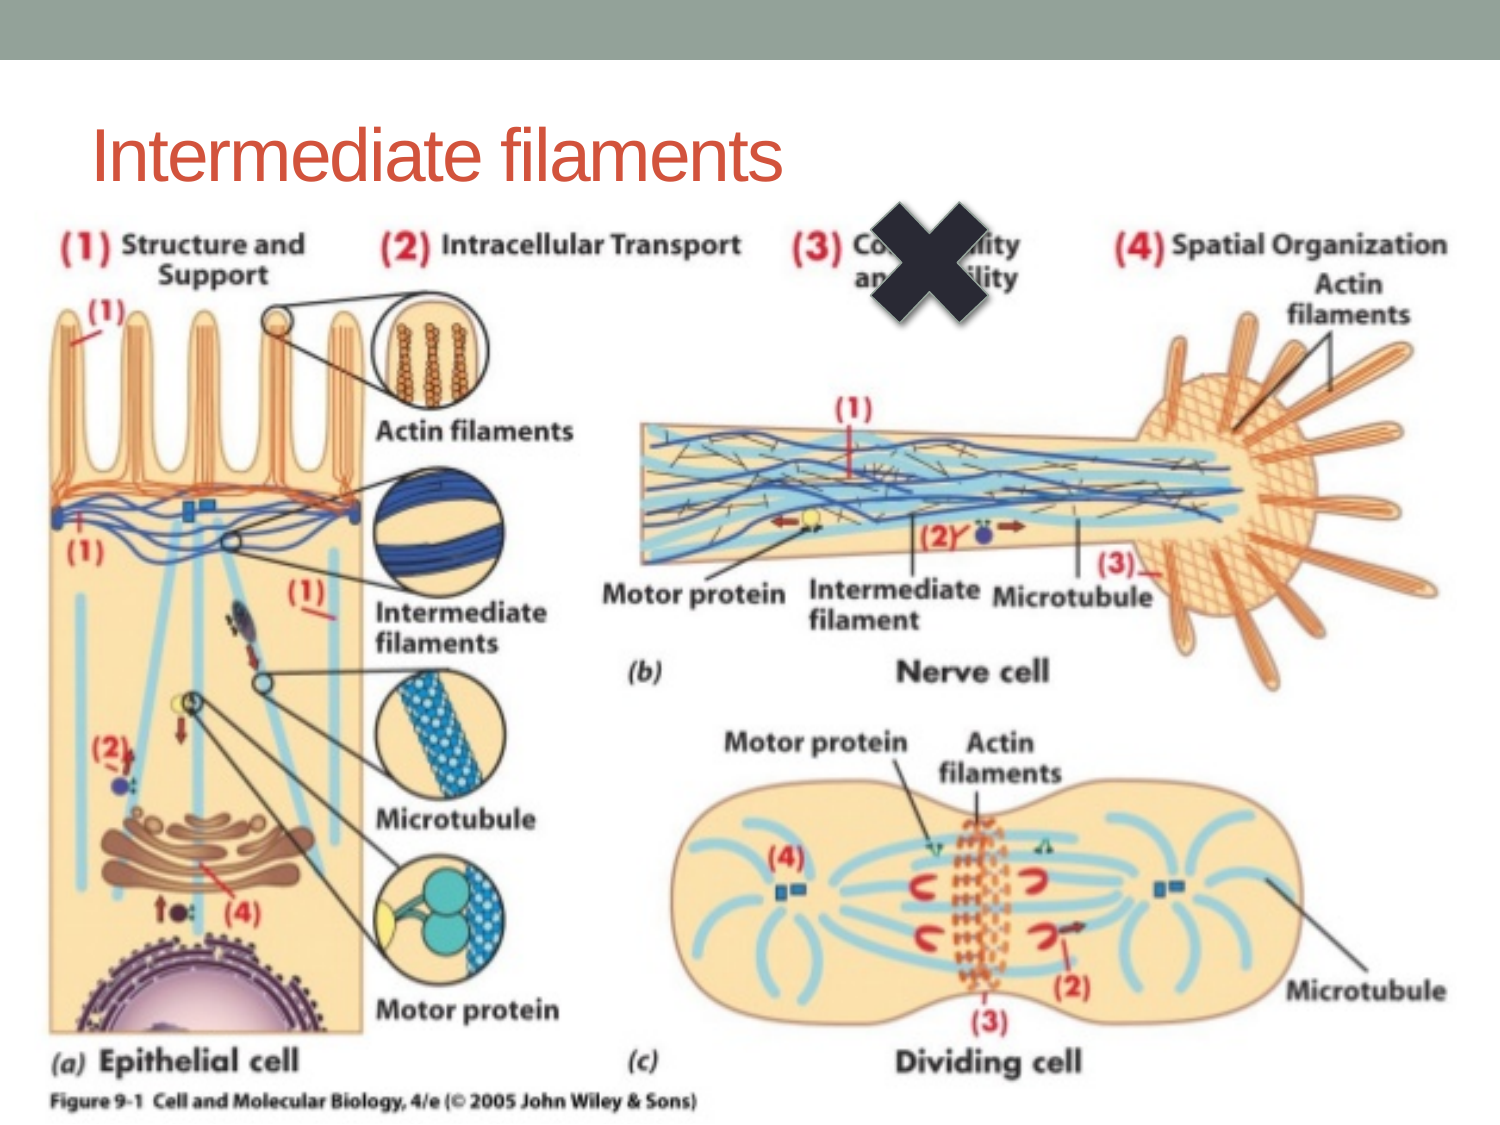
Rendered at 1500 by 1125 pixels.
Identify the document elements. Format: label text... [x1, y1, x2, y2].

picture [34, 142, 1457, 1124]
title Intermediate filaments [75, 87, 1425, 140]
